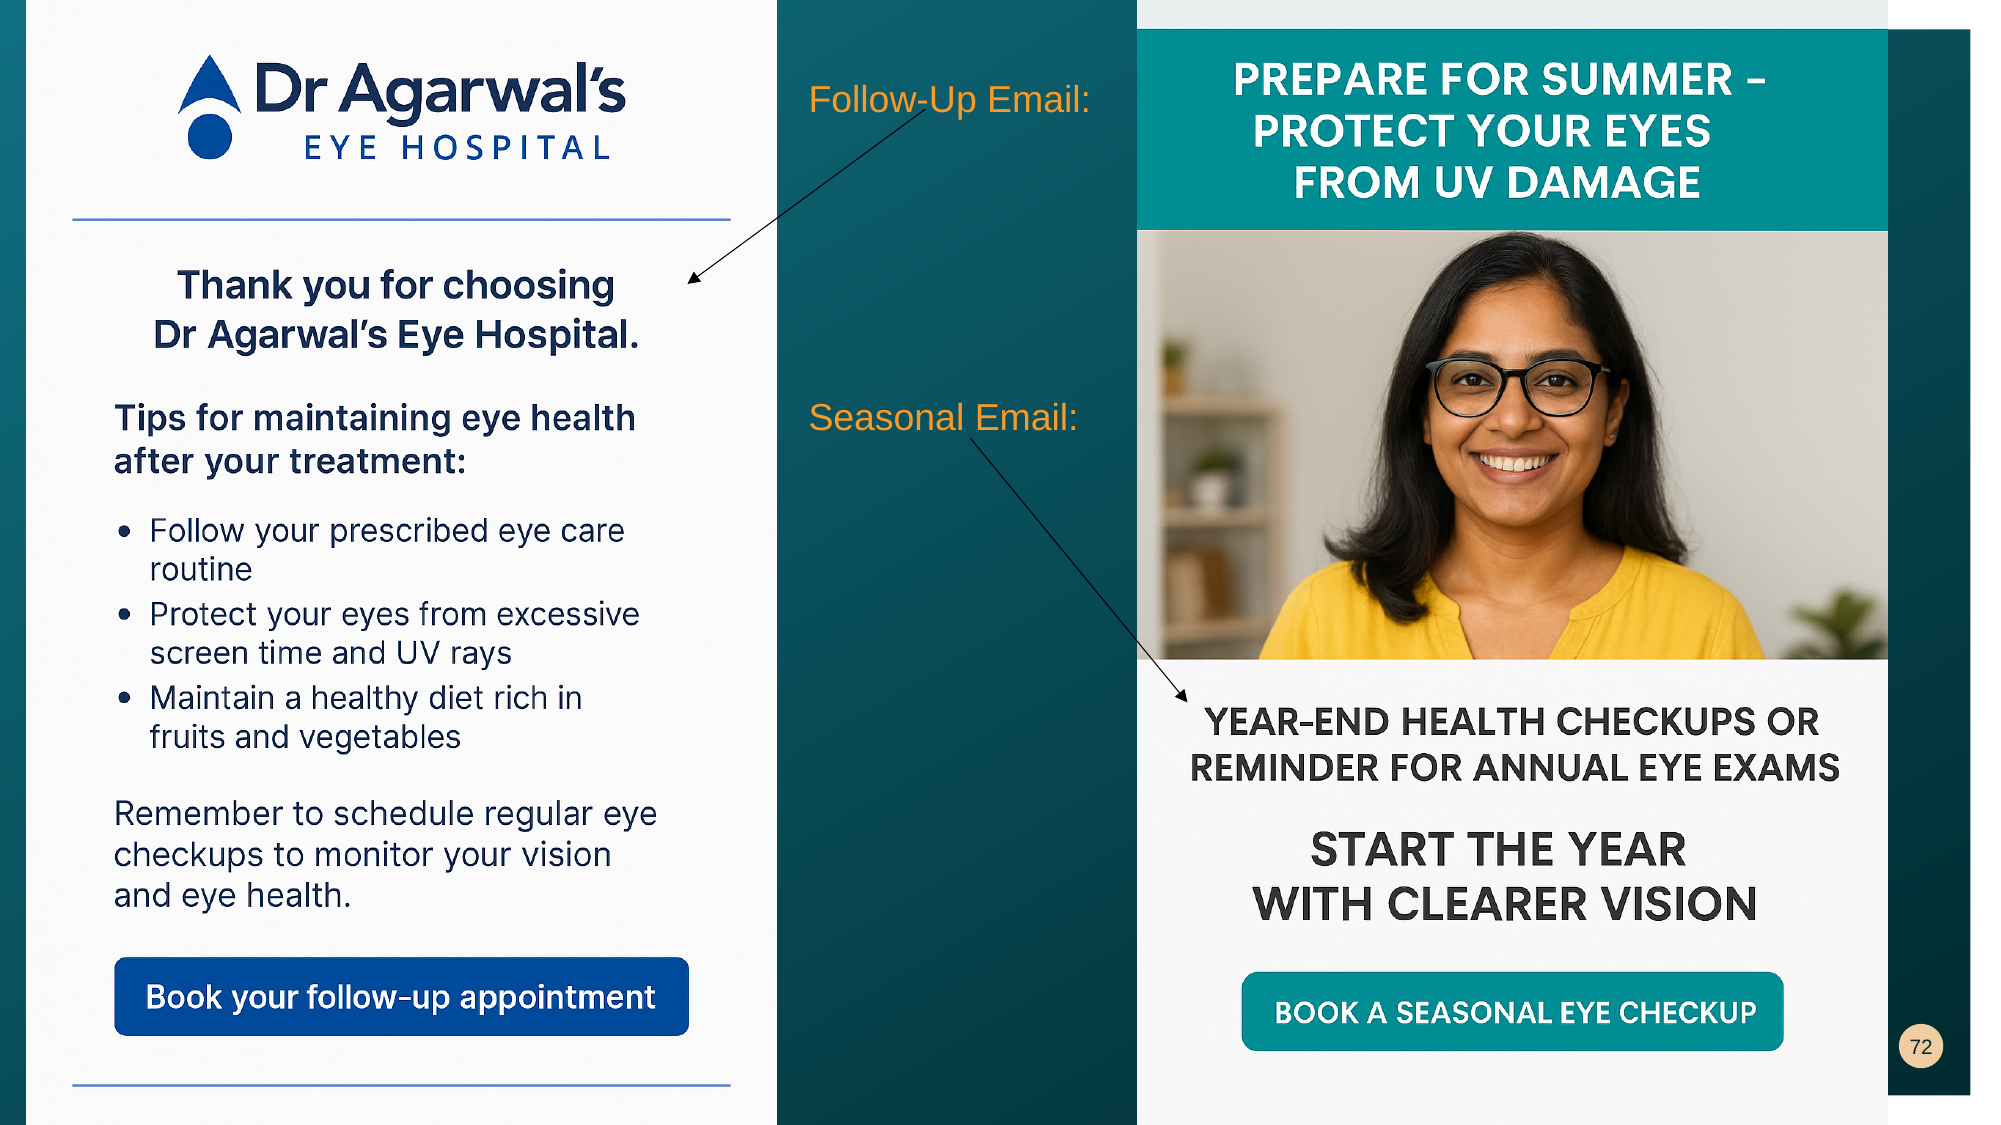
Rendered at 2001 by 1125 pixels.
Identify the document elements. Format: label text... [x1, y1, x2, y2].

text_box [687, 109, 925, 284]
picture [26, 0, 777, 1125]
picture [1137, 0, 1888, 1125]
text_box Seasonal Email: [793, 385, 1137, 445]
slide_number 72 [1898, 1023, 1944, 1069]
text_box Follow-Up Email: [793, 68, 1137, 128]
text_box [970, 438, 1188, 703]
